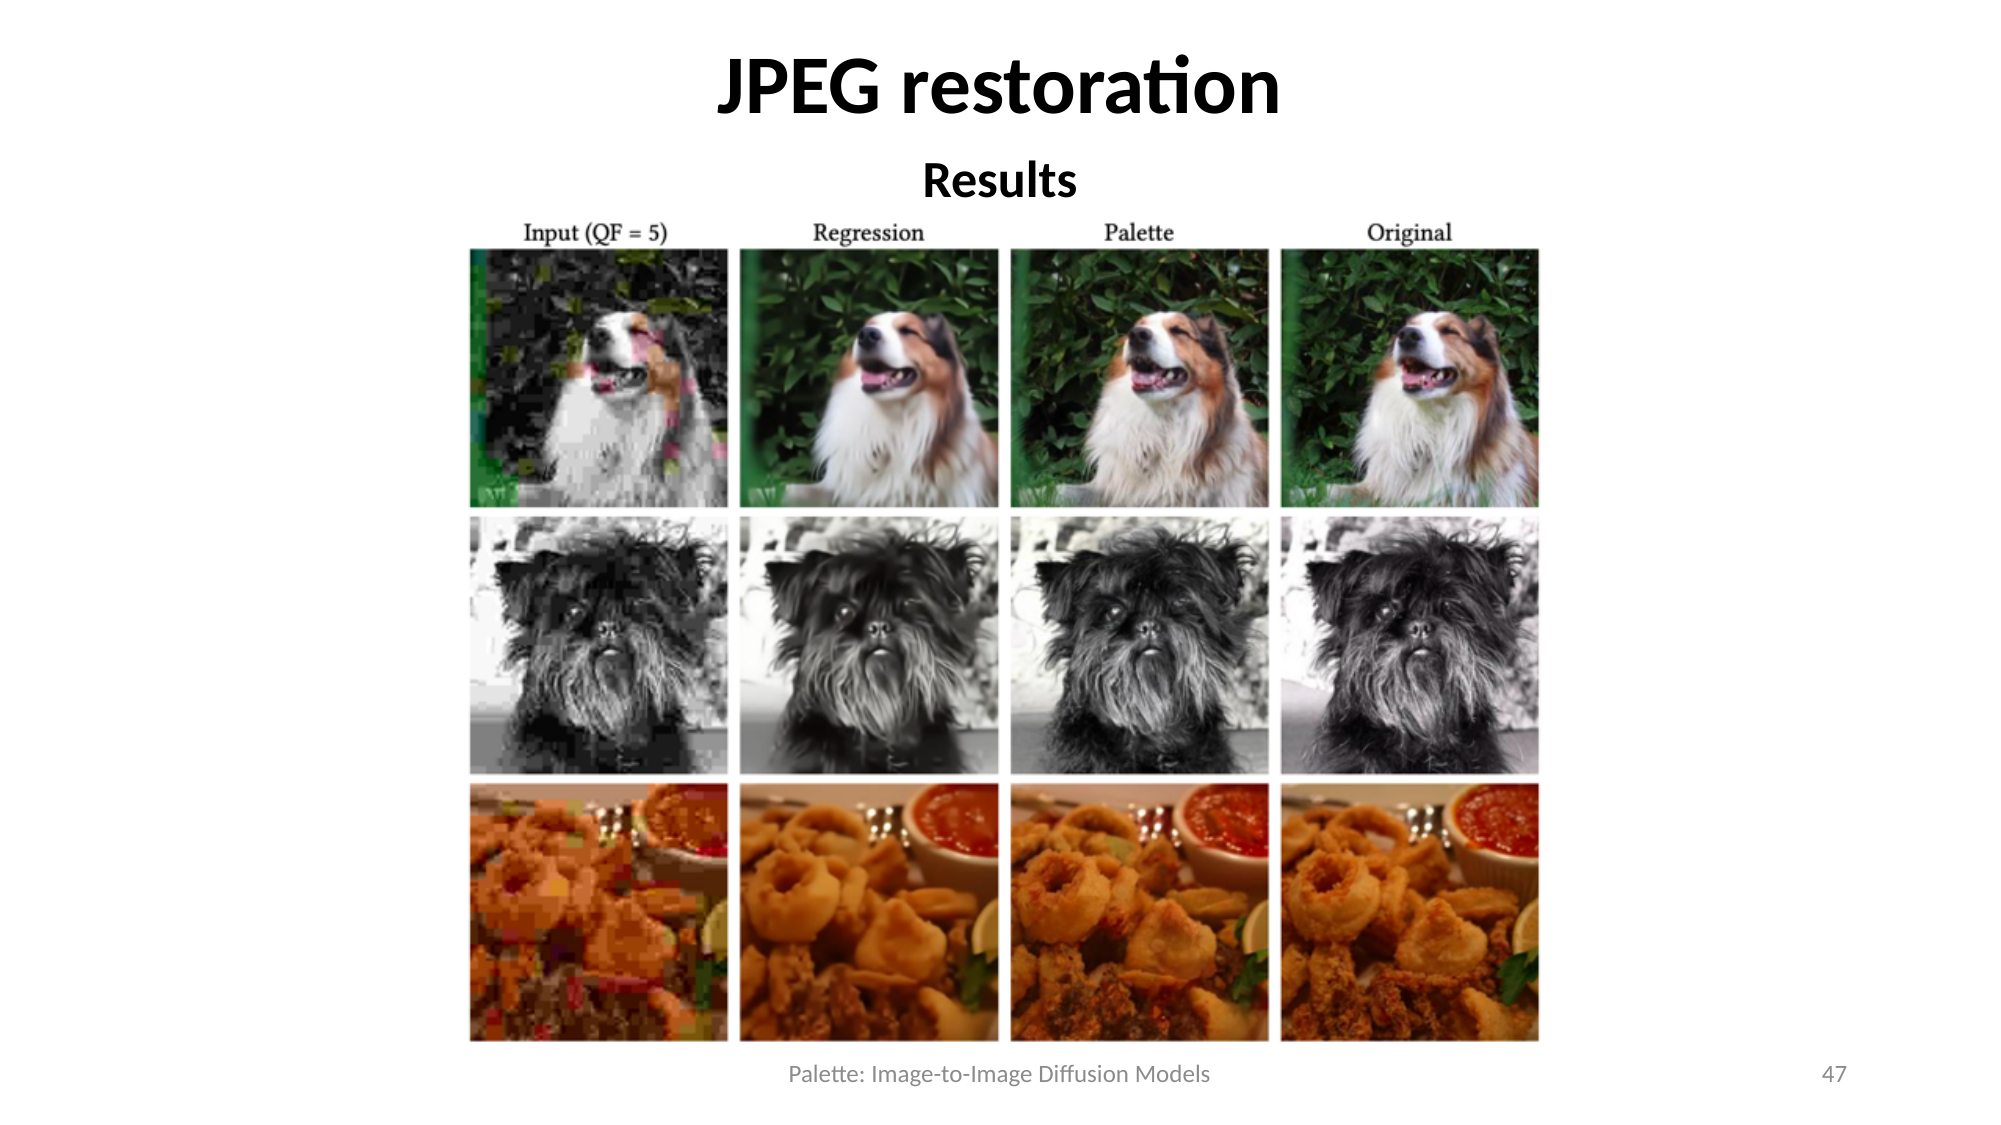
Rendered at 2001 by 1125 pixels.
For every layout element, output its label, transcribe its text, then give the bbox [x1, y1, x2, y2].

footer Palette: Image-to-Image Diffusion Models [662, 1045, 1338, 1103]
text_box Results [907, 137, 1093, 216]
text_box JPEG restoration [177, 22, 1823, 138]
slide_number 47 [1412, 1042, 1863, 1103]
picture [458, 216, 1542, 1045]
